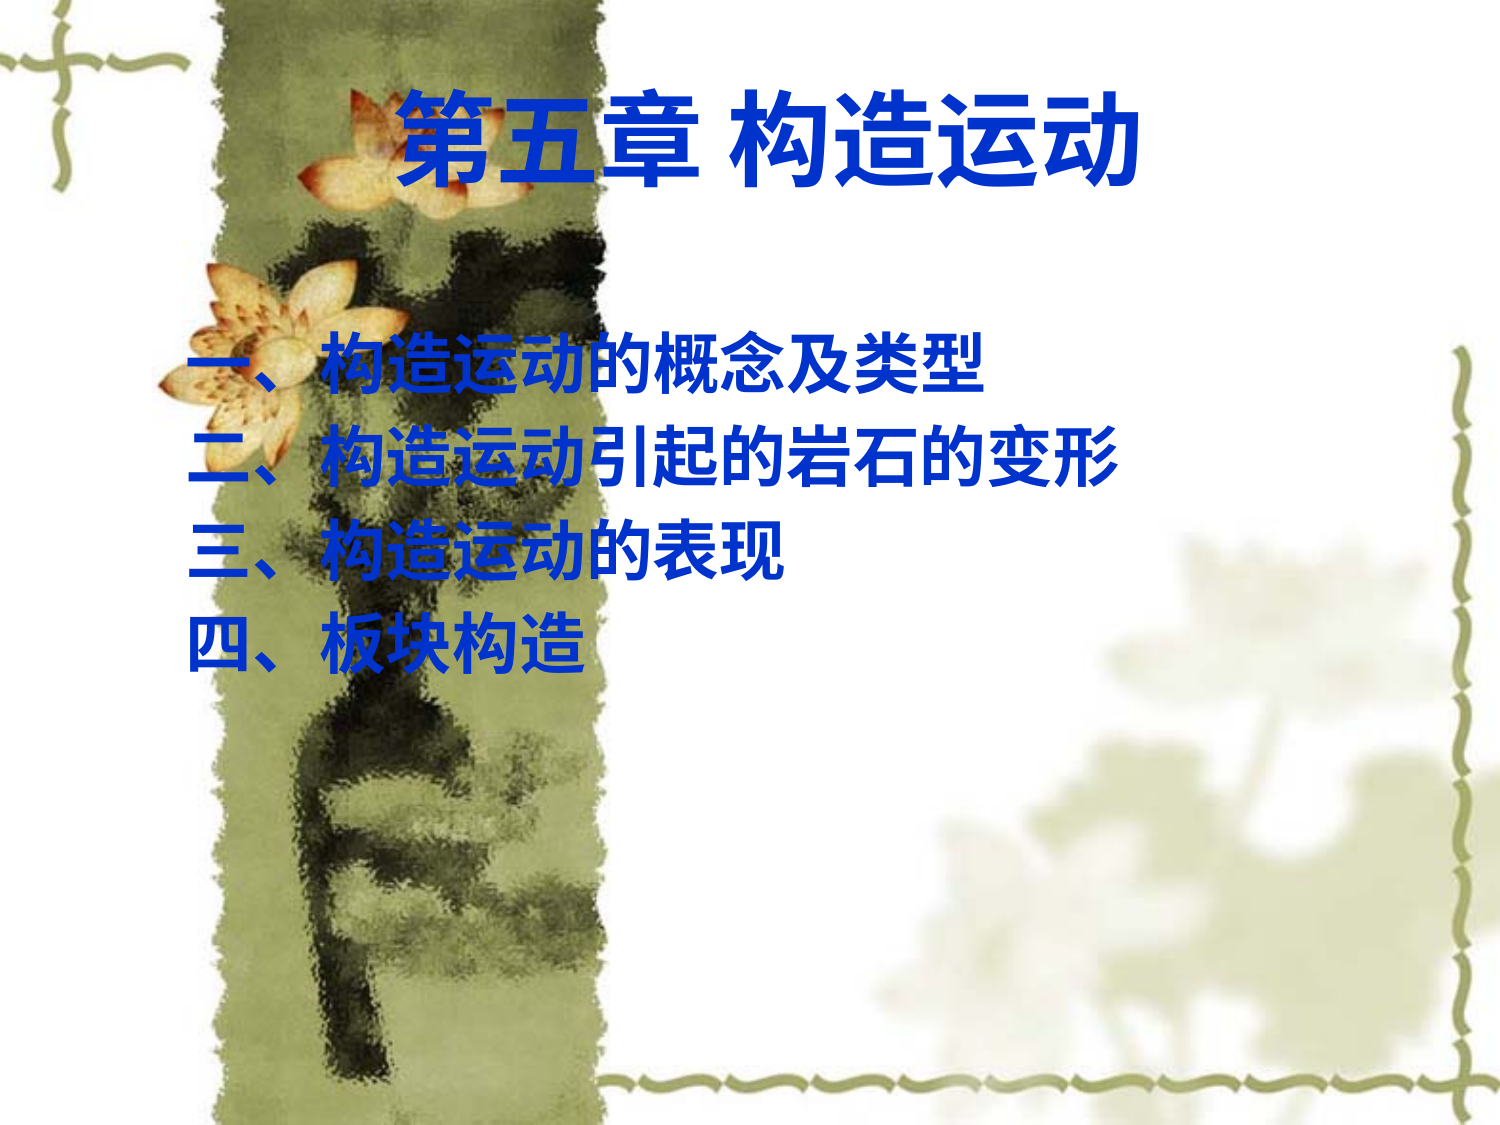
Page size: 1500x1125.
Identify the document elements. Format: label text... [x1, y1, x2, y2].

subtitle 第五章 构造运动 [183, 66, 1353, 279]
text_box 一、构造运动的概念及类型 二、构造运动引起的岩石的变形 三、构造运动的表现 四、板块构造 [171, 314, 1400, 988]
picture [0, 0, 1500, 1125]
